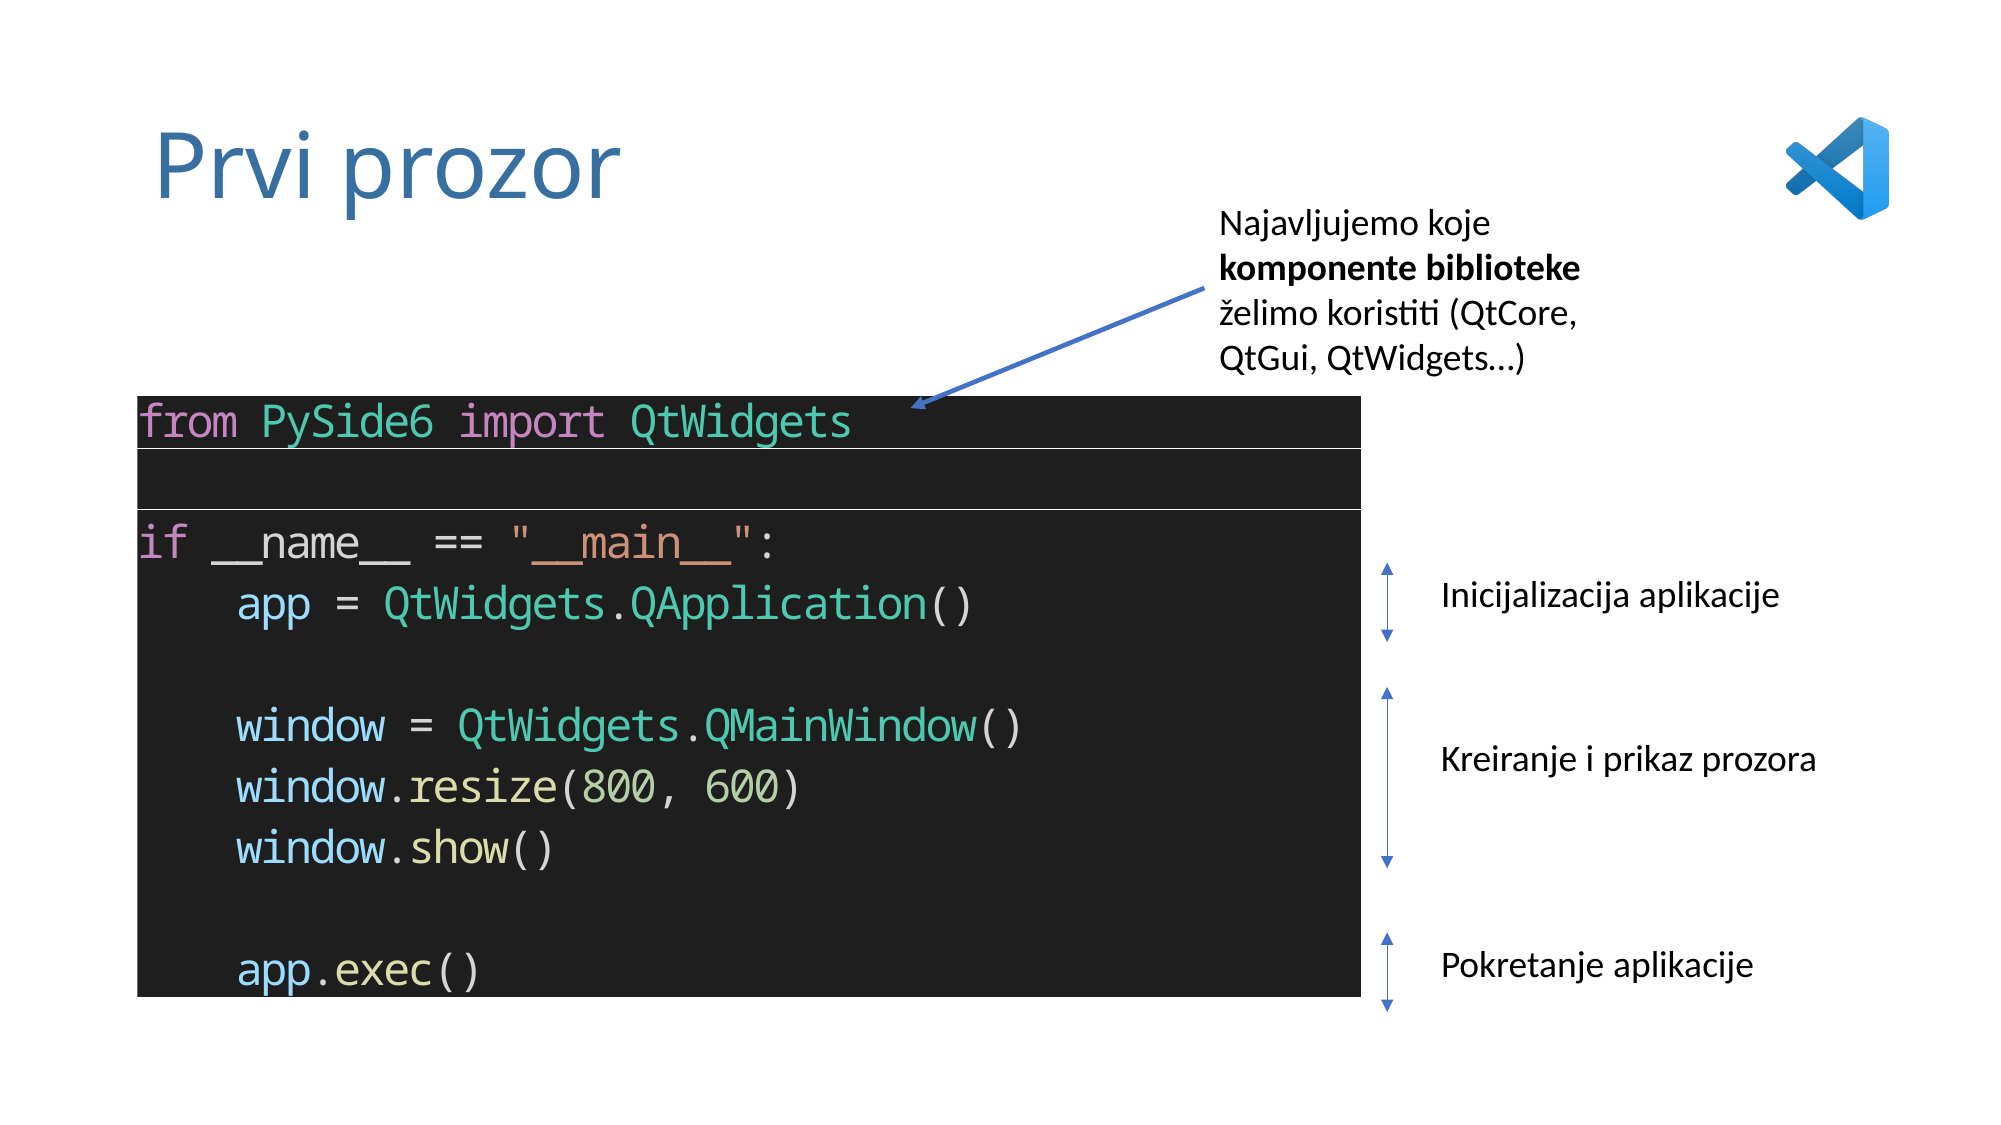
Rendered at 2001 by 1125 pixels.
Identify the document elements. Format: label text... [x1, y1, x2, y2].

text_box Kreiranje i prikaz prozora [1426, 726, 1863, 786]
picture [1786, 117, 1889, 220]
title Prvi prozor [137, 59, 1863, 278]
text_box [910, 289, 1205, 409]
text_box Najavljujemo koje komponente biblioteke želimo koristiti (QtCore, QtGui, QtWidgets…) [1204, 190, 1698, 386]
text_box Pokretanje aplikacije [1426, 932, 1950, 993]
text_box Inicijalizacija aplikacije [1426, 562, 1950, 623]
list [137, 387, 1361, 998]
